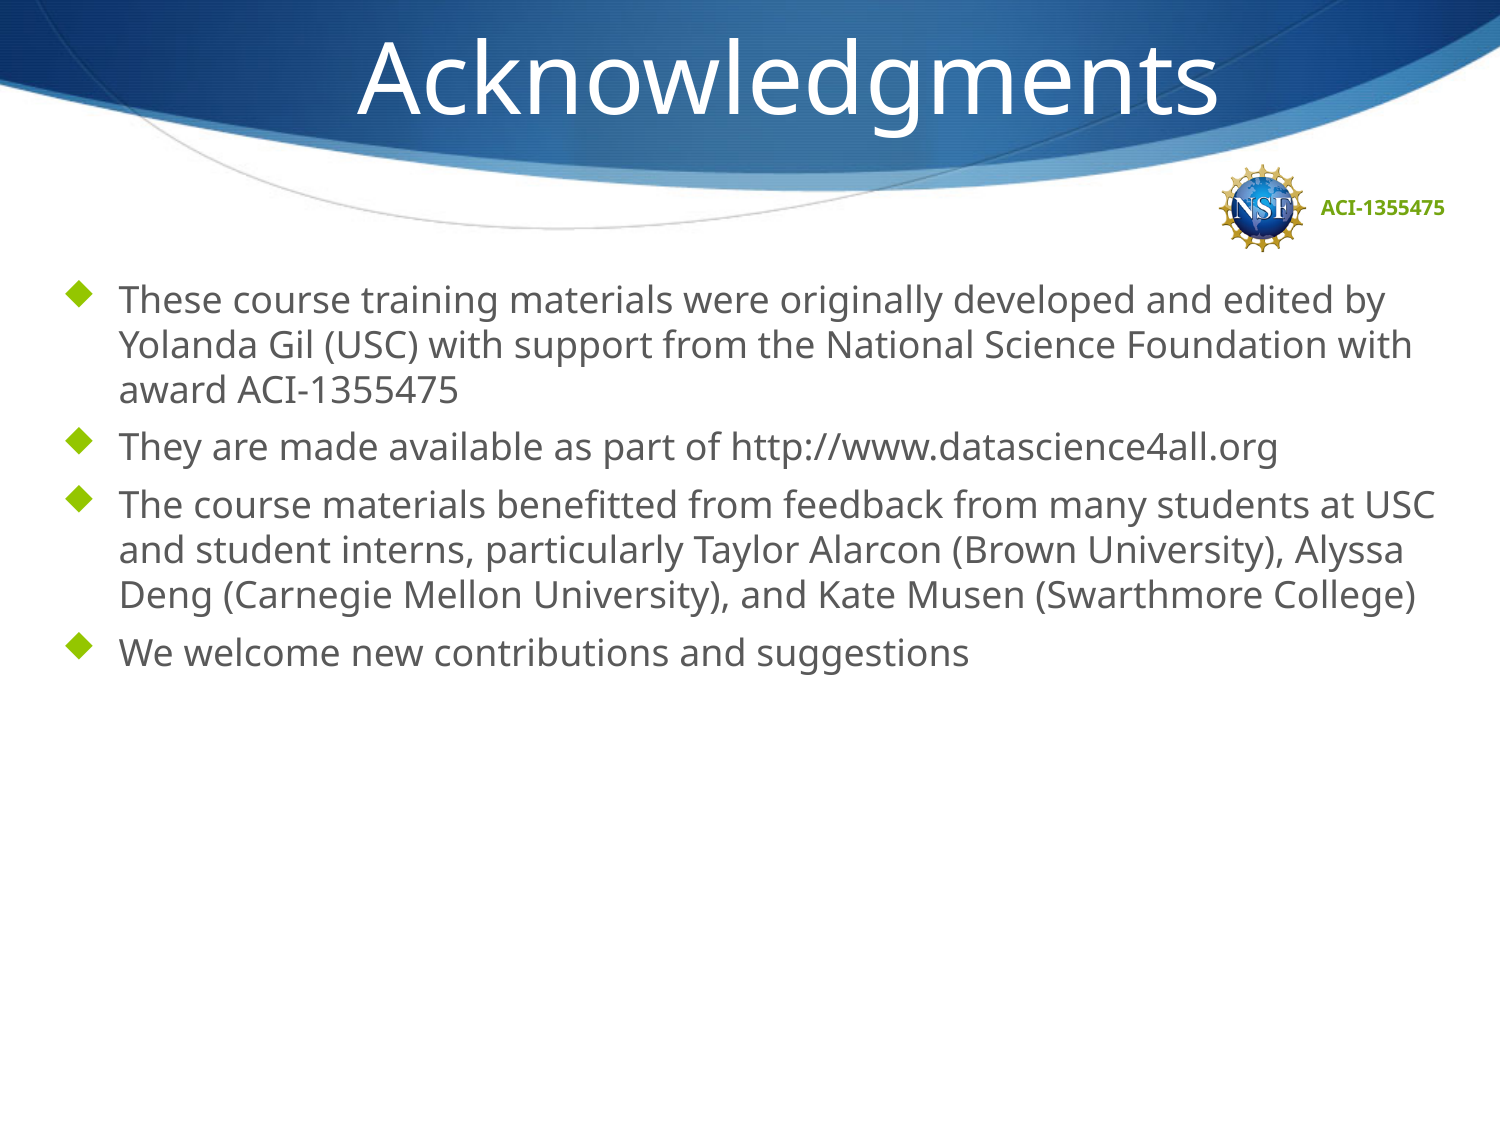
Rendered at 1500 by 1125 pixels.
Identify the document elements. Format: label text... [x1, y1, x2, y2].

list These course training materials were originally developed and edited by Yolanda Gil (USC) with support from the National Science Foundation with award ACI-1355475 They are made available as part of http://www.datascience4all.org The course materials benefitted from feedback from many students at USC and student interns, particularly Taylor Alarcon (Brown University), Alyssa Deng (Carnegie Mellon University), and Kate Musen (Swarthmore College) We welcome new contributions and suggestions [47, 268, 1459, 1104]
title Acknowledgments [80, 19, 1500, 131]
text_box ACI-1355475 [1309, 187, 1460, 227]
picture [0, 0, 1500, 1125]
